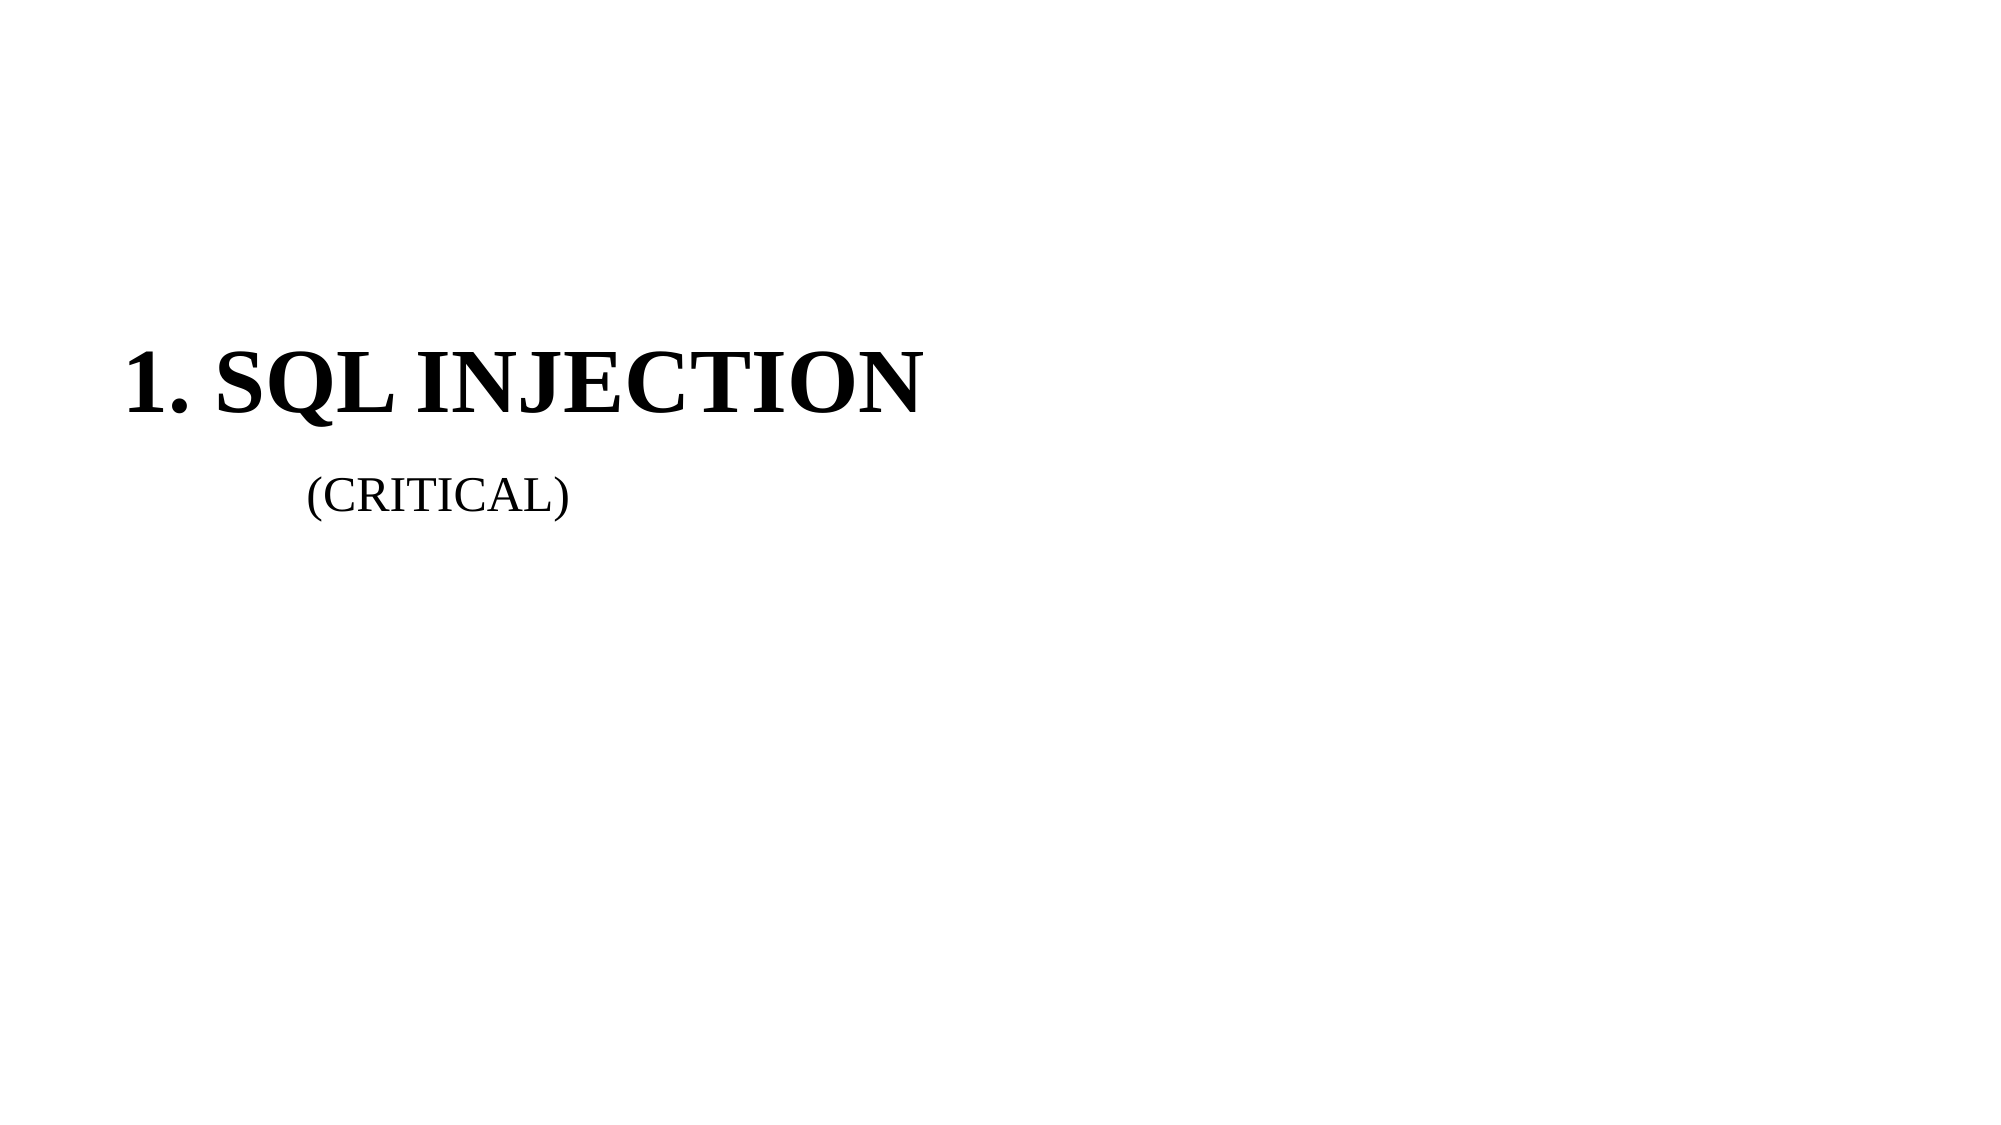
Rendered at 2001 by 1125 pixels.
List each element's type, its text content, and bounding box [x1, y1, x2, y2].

title 1. SQL INJECTION (CRITICAL) [107, 301, 1836, 563]
